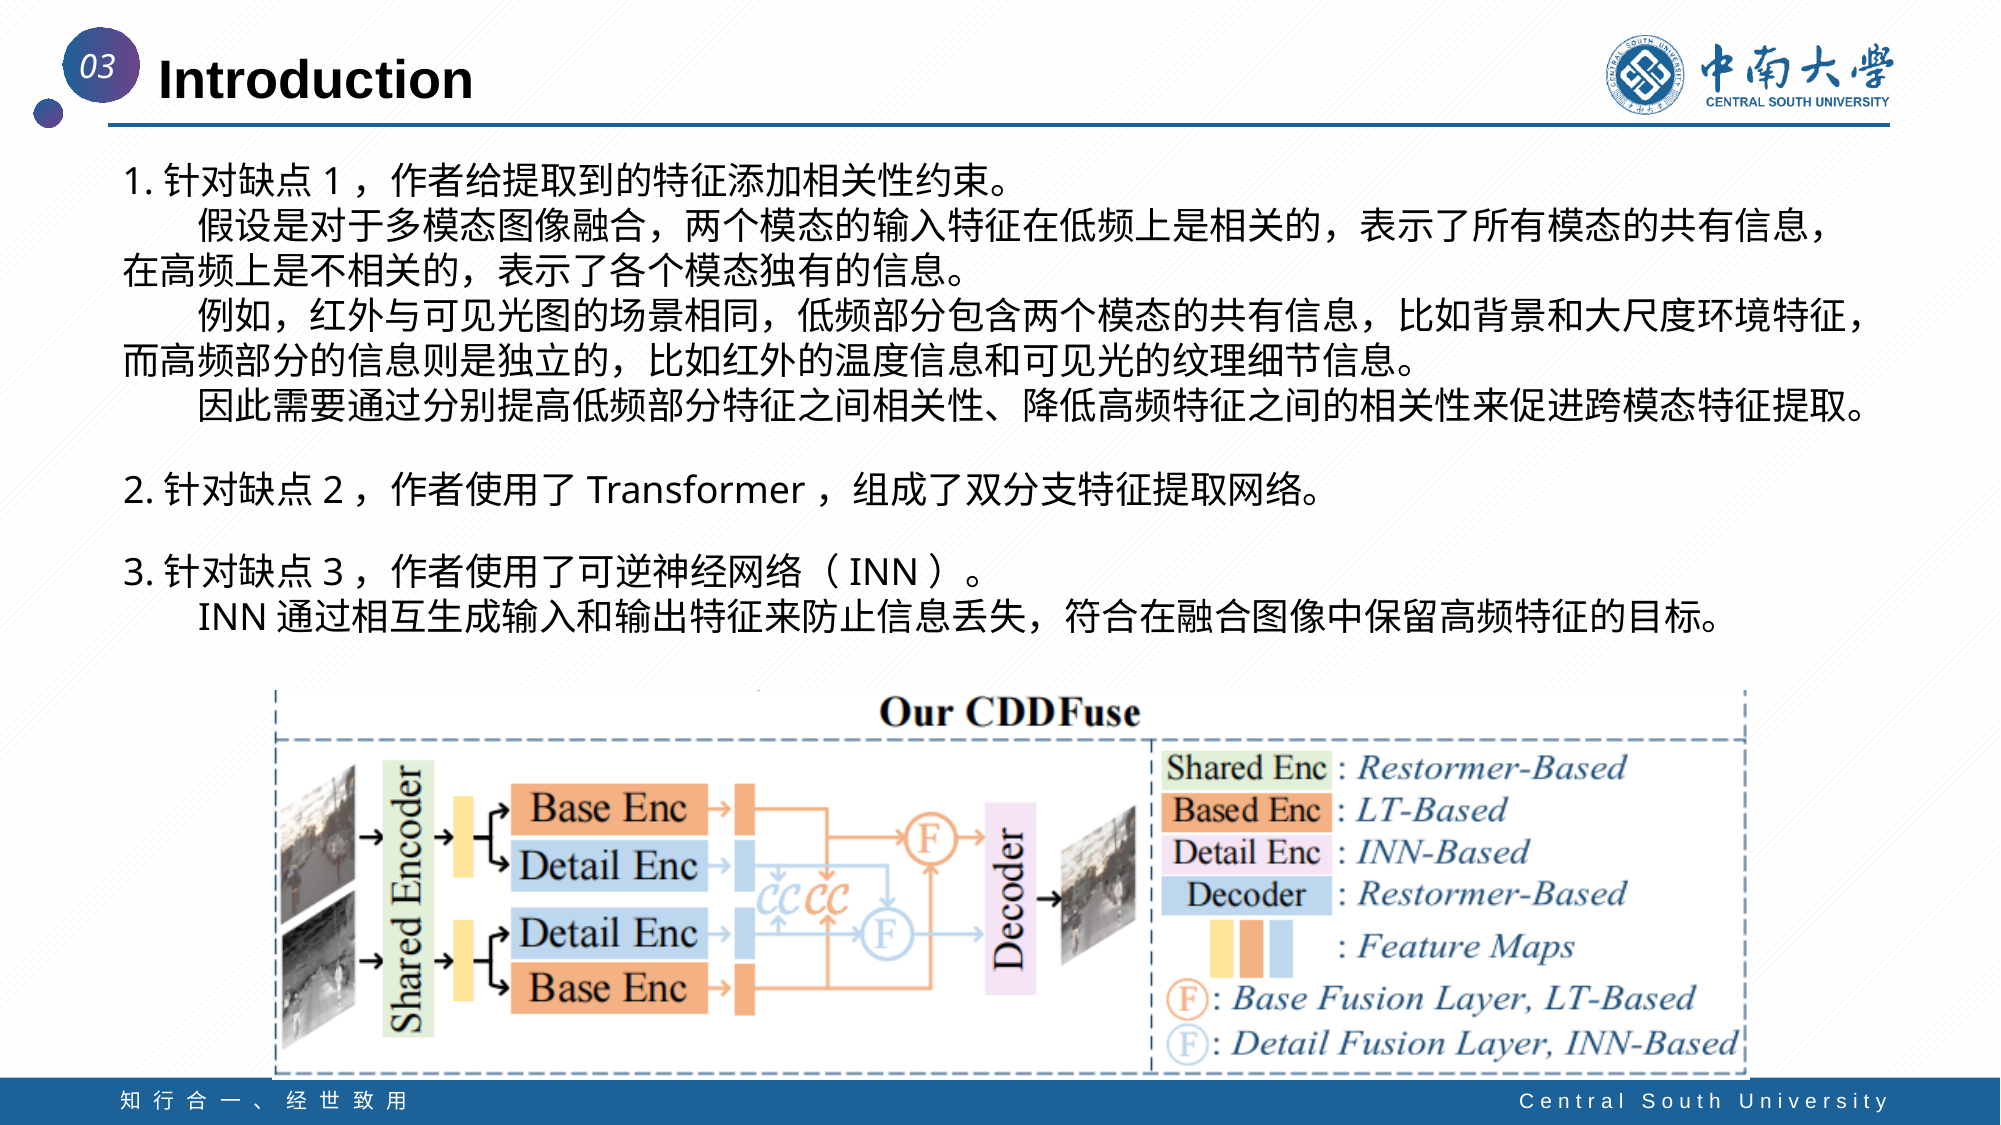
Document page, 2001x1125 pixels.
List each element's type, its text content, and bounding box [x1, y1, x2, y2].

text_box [33, 26, 153, 128]
picture [1595, 28, 1907, 121]
picture [272, 690, 1750, 1080]
text_box 3.针对缺点3，作者使用了可逆神经网络（INN）。 INN通过相互生成输入和输出特征来防止信息丢失，符合在融合图像中保留高频特征的目标。 [108, 540, 1891, 645]
text_box 2.针对缺点2，作者使用了Transformer，组成了双分支特征提取网络。 [108, 458, 1891, 519]
text_box 知行合一、经世致用 [105, 1080, 423, 1120]
text_box Central South University [1504, 1080, 1902, 1120]
text_box 1.针对缺点1，作者给提取到的特征添加相关性约束。 假设是对于多模态图像融合，两个模态的输入特征在低频上是相关的，表示了所有模态的共有信息，在高频上是不相关的，表示了各个模态独有的信息。 例如，红外与可见光图的场景相同，低频部分包含两个模态的共有信息，比如背景和大尺度环境特征，而高频部分的信息则是独立的，比如红外的温度信息和可见光的纹理细节信息。 因此需要通过分别提高低频部分特征之间相关性、降低高频特征之间的相关性来促进跨模态特征提取。 [107, 149, 1890, 435]
text_box Introduction [158, 0, 1050, 118]
text_box [0, 1077, 2000, 1125]
